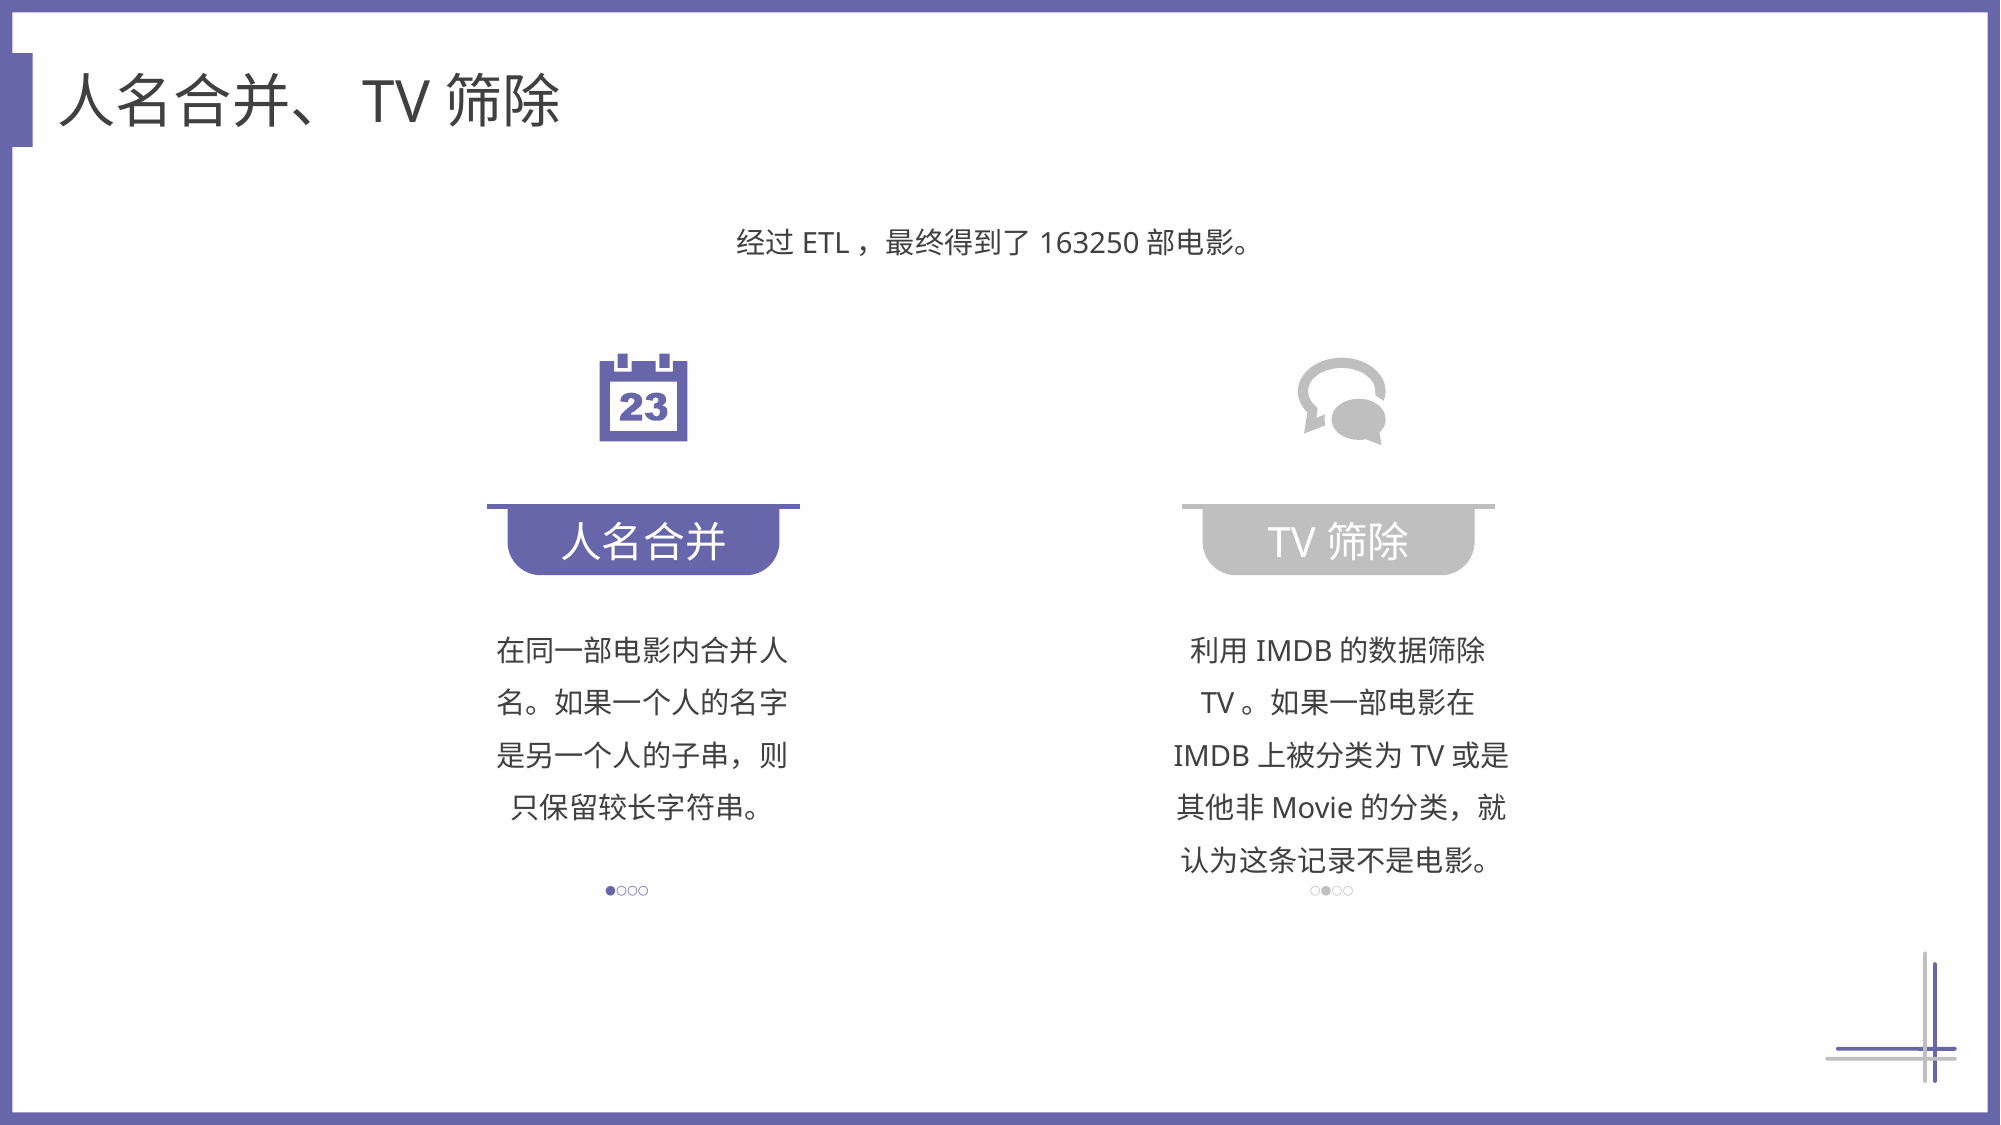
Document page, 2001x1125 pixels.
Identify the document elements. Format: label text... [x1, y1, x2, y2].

text_box ○●○○ [1295, 885, 1377, 904]
text_box 经过ETL，最终得到了163250部电影。 [396, 199, 1604, 267]
text_box 利用IMDB的数据筛除TV。如果一部电影在IMDB上被分类为TV或是其他非Movie的分类，就认为这条记录不是电影。 [1151, 607, 1532, 885]
text_box ●○○○ [590, 874, 672, 904]
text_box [487, 506, 800, 576]
text_box 人名合并、TV筛除 [42, 57, 576, 142]
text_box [1825, 951, 1957, 1083]
text_box [0, 0, 2000, 1125]
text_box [1297, 357, 1386, 446]
text_box [0, 52, 34, 148]
text_box 在同一部电影内合并人名。如果一个人的名字是另一个人的子串，则只保留较长字符串。 [475, 607, 809, 832]
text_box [599, 353, 688, 442]
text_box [1182, 506, 1495, 576]
